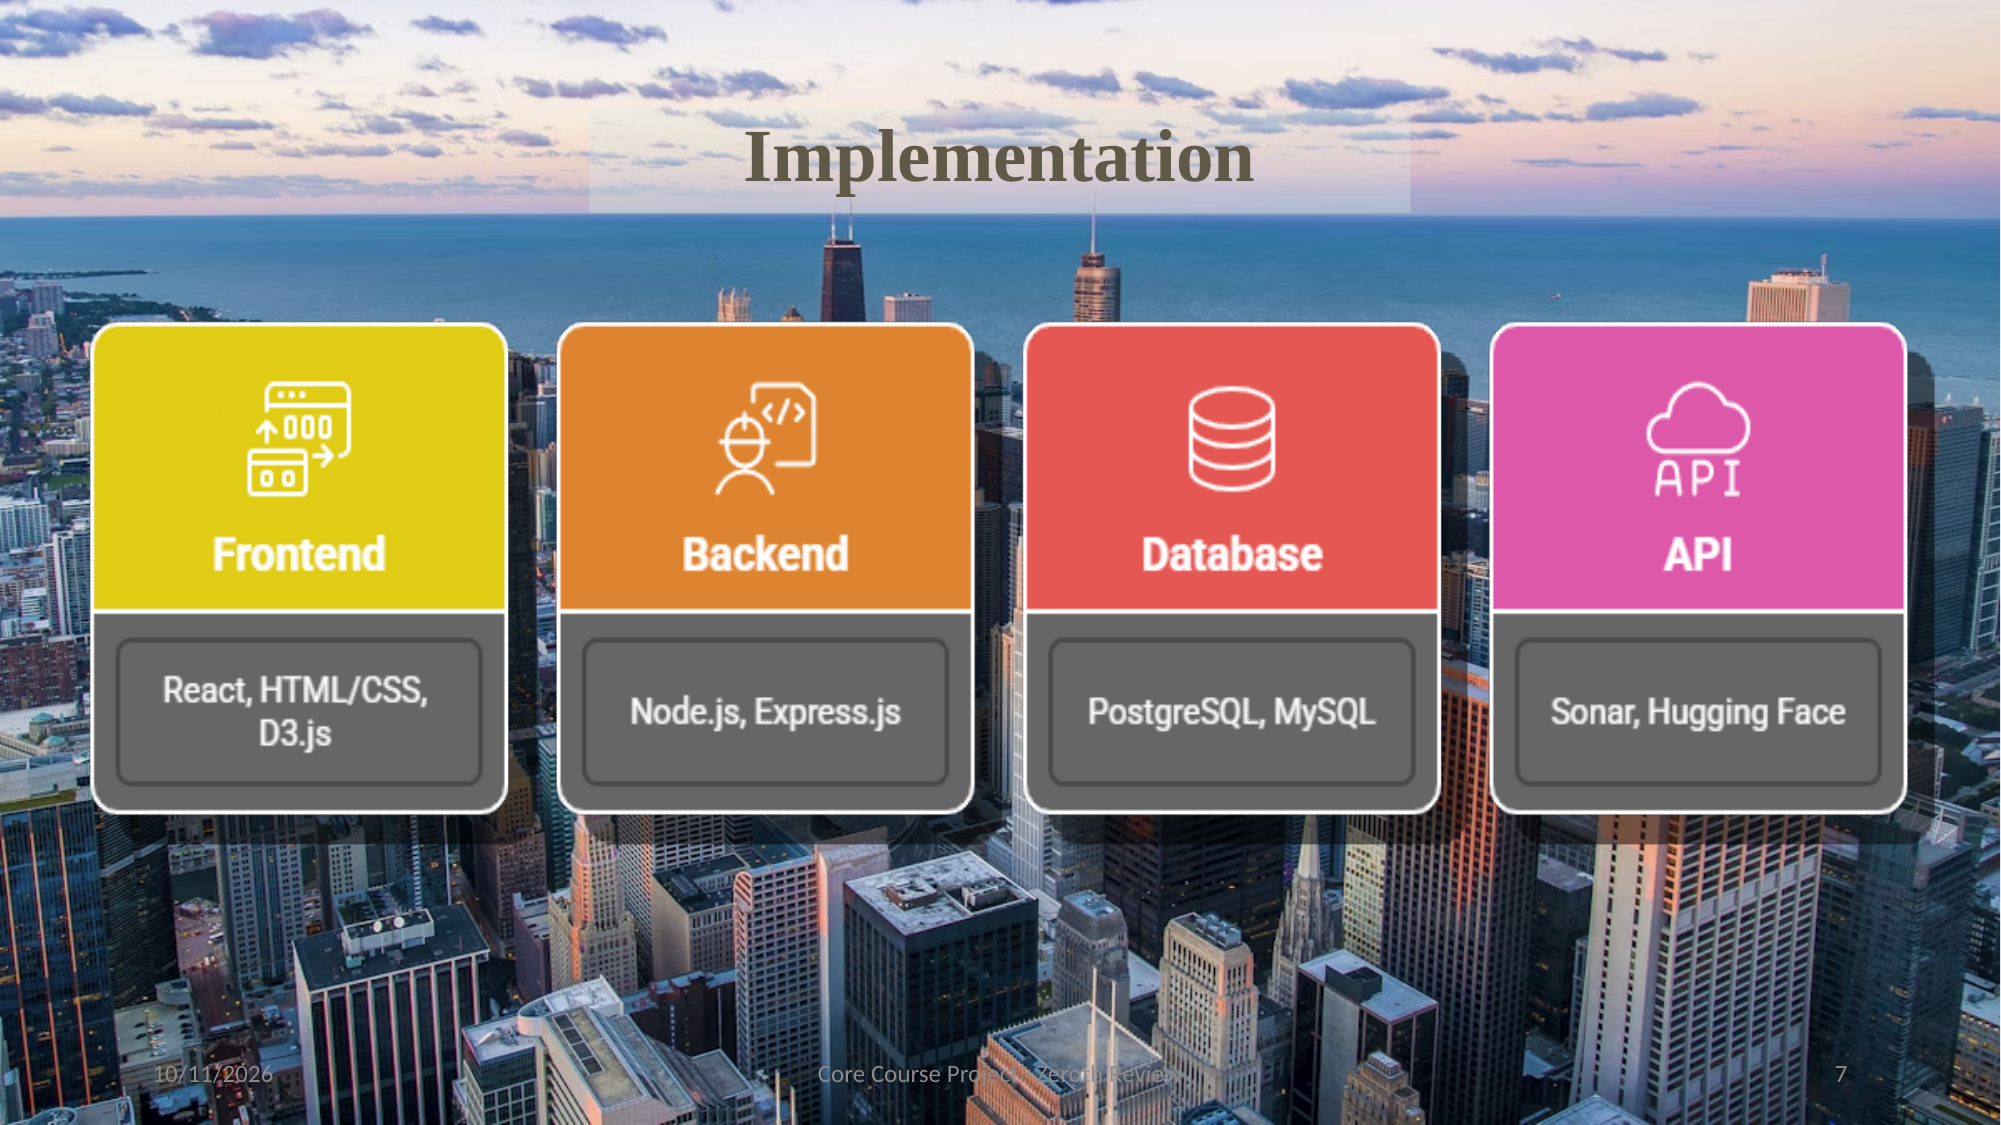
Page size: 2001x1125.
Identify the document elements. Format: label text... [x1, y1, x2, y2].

slide_number 7 [1412, 1042, 1863, 1103]
picture [0, 0, 2001, 1125]
footer Core Course Project –Zeroth Review [662, 1042, 1338, 1103]
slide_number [137, 1042, 588, 1103]
text_box Implementation [589, 108, 1411, 214]
